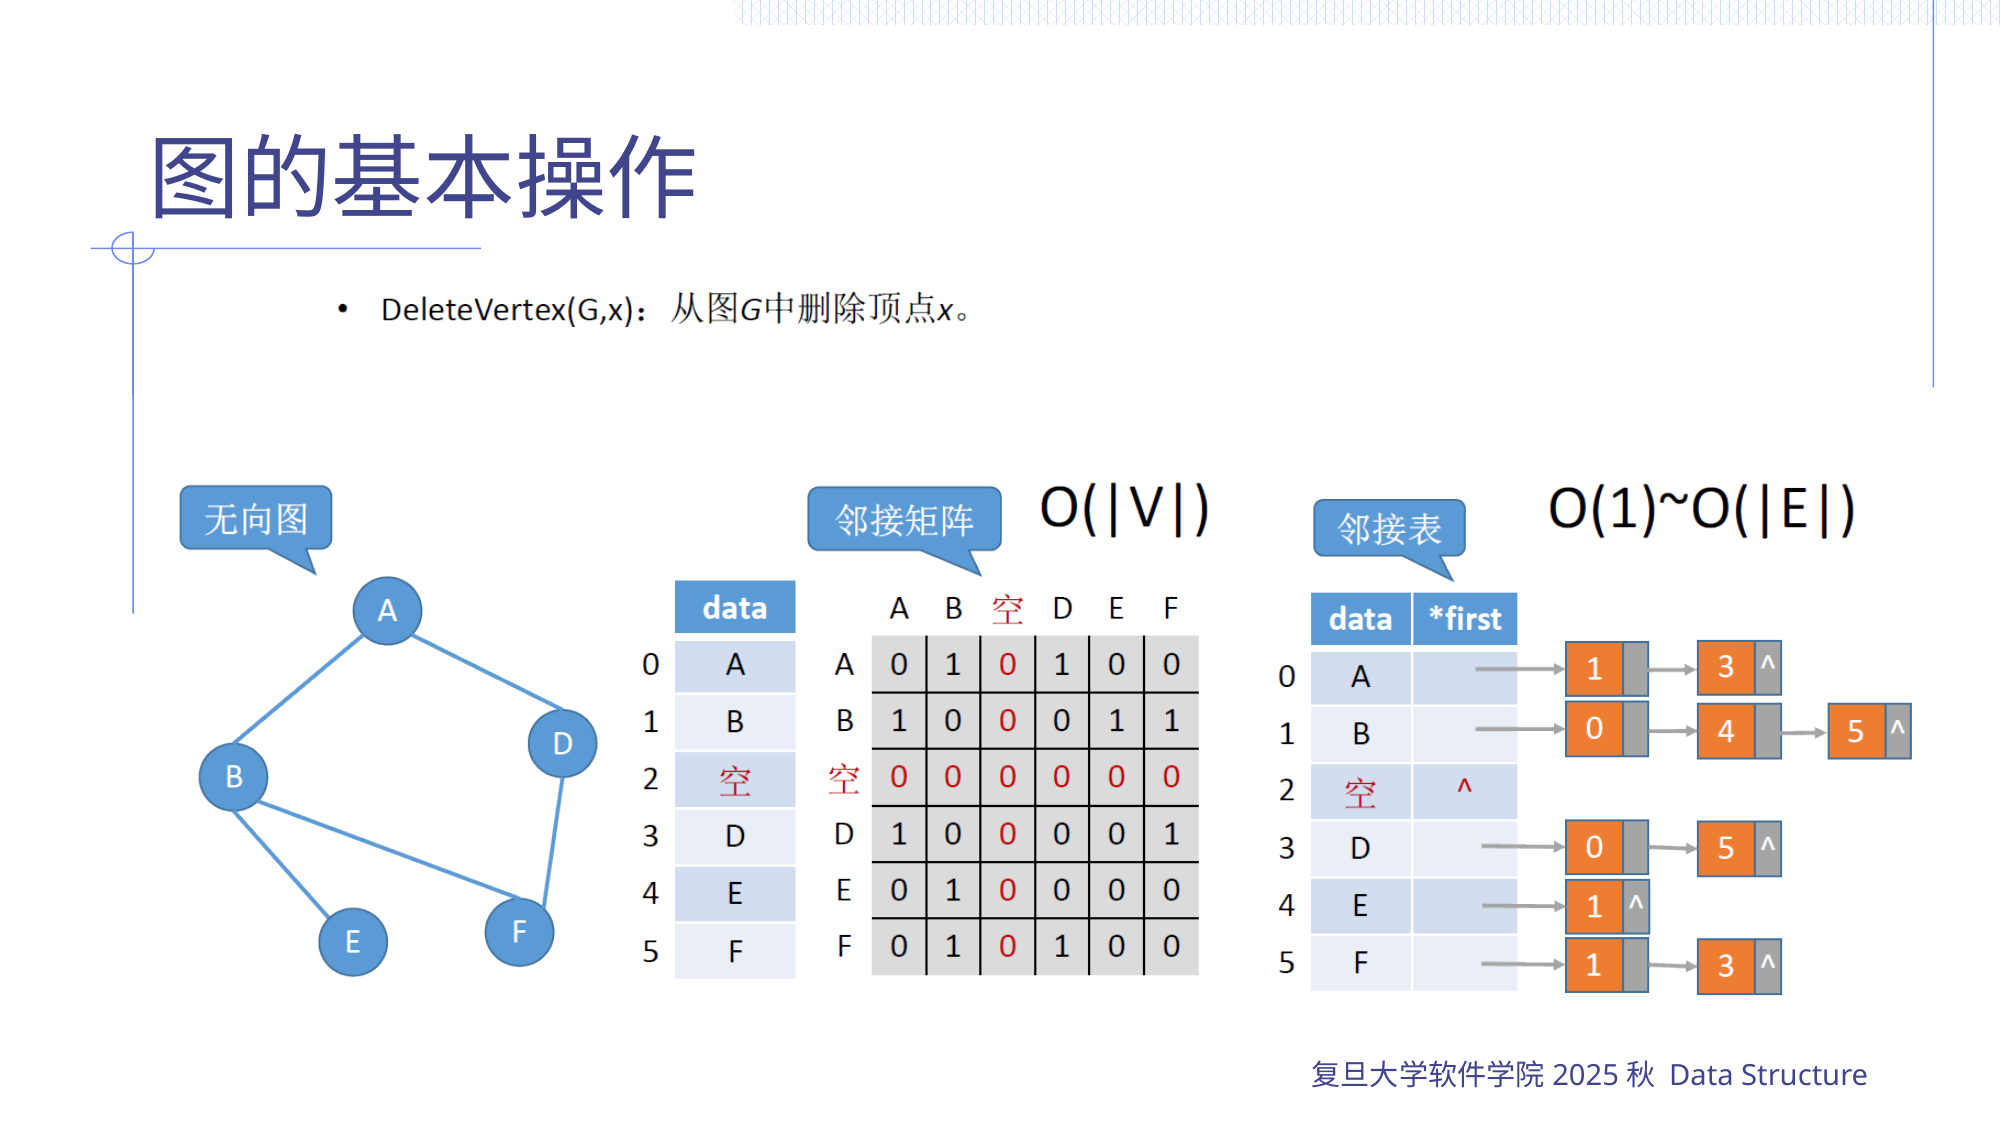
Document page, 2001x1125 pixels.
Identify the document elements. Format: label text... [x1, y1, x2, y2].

title 图的基本操作 [133, 50, 1834, 238]
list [129, 271, 1946, 1024]
